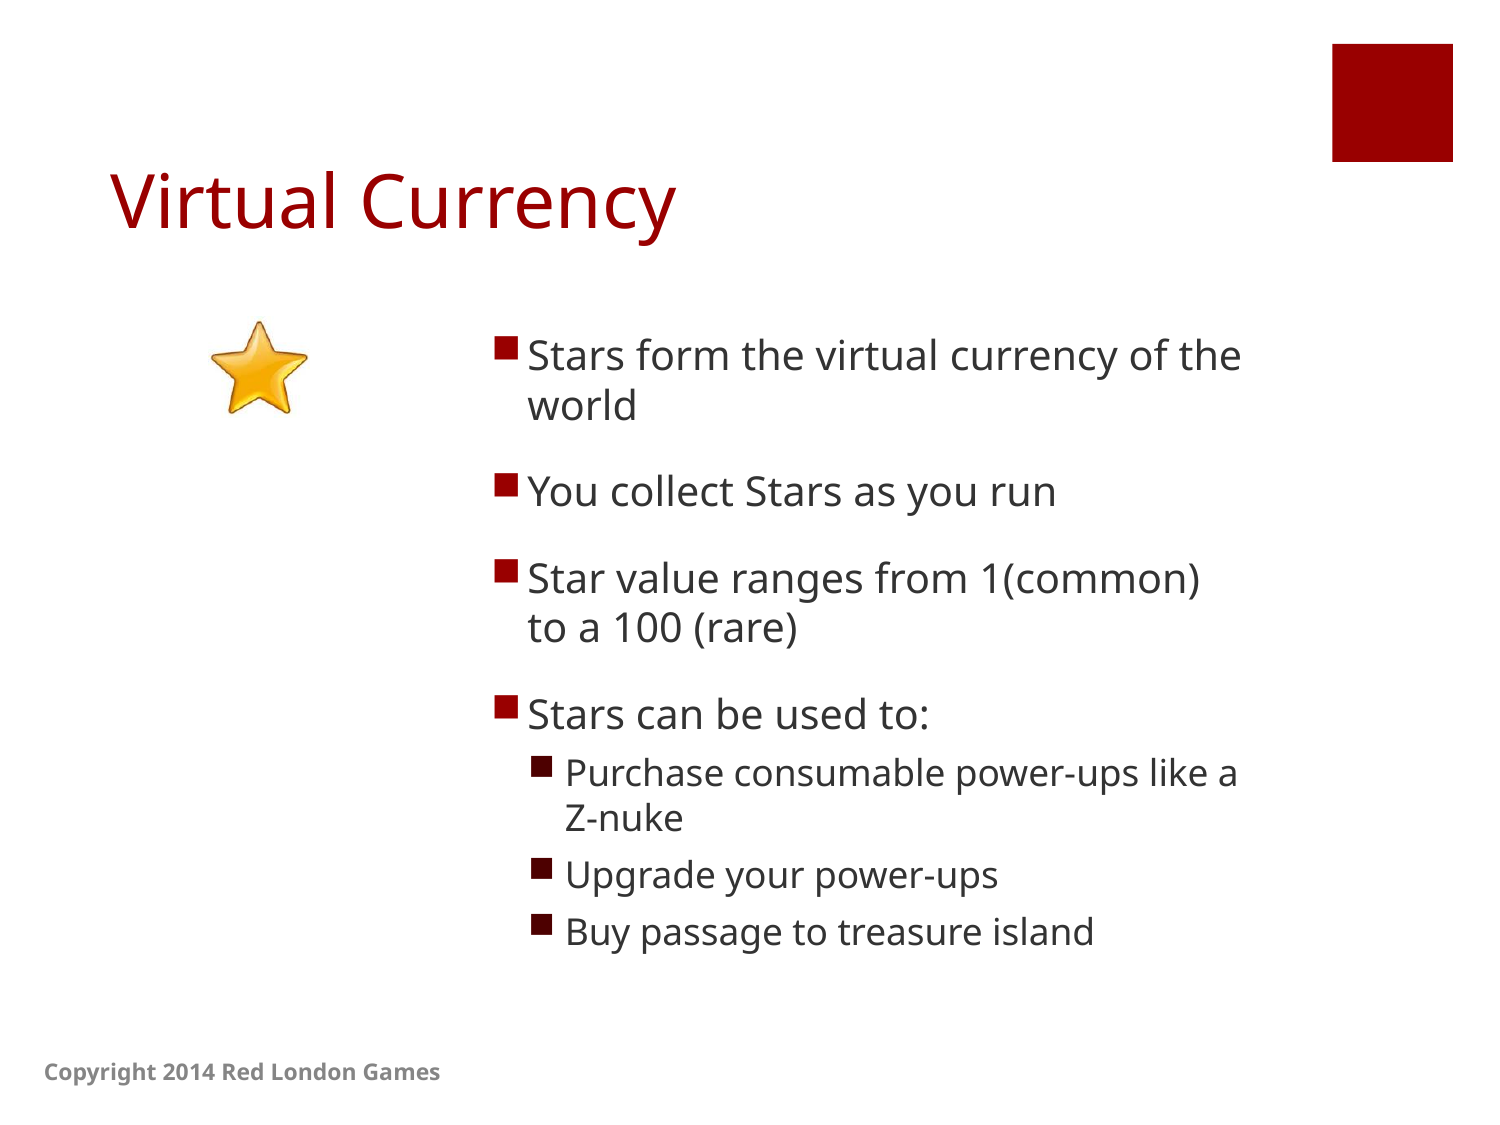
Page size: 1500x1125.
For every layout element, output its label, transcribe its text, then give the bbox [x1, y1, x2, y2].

list Stars form the virtual currency of the world You collect Stars as you run Star value ranges from 1(common) to a 100 (rare) Stars can be used to: Purchase consumable power-ups like a Z-nuke Upgrade your power-ups Buy passage to treasure island [475, 321, 1261, 965]
title Virtual Currency [95, 63, 1163, 252]
picture [208, 316, 310, 418]
footer Copyright 2014 Red London Games [28, 1042, 1015, 1103]
